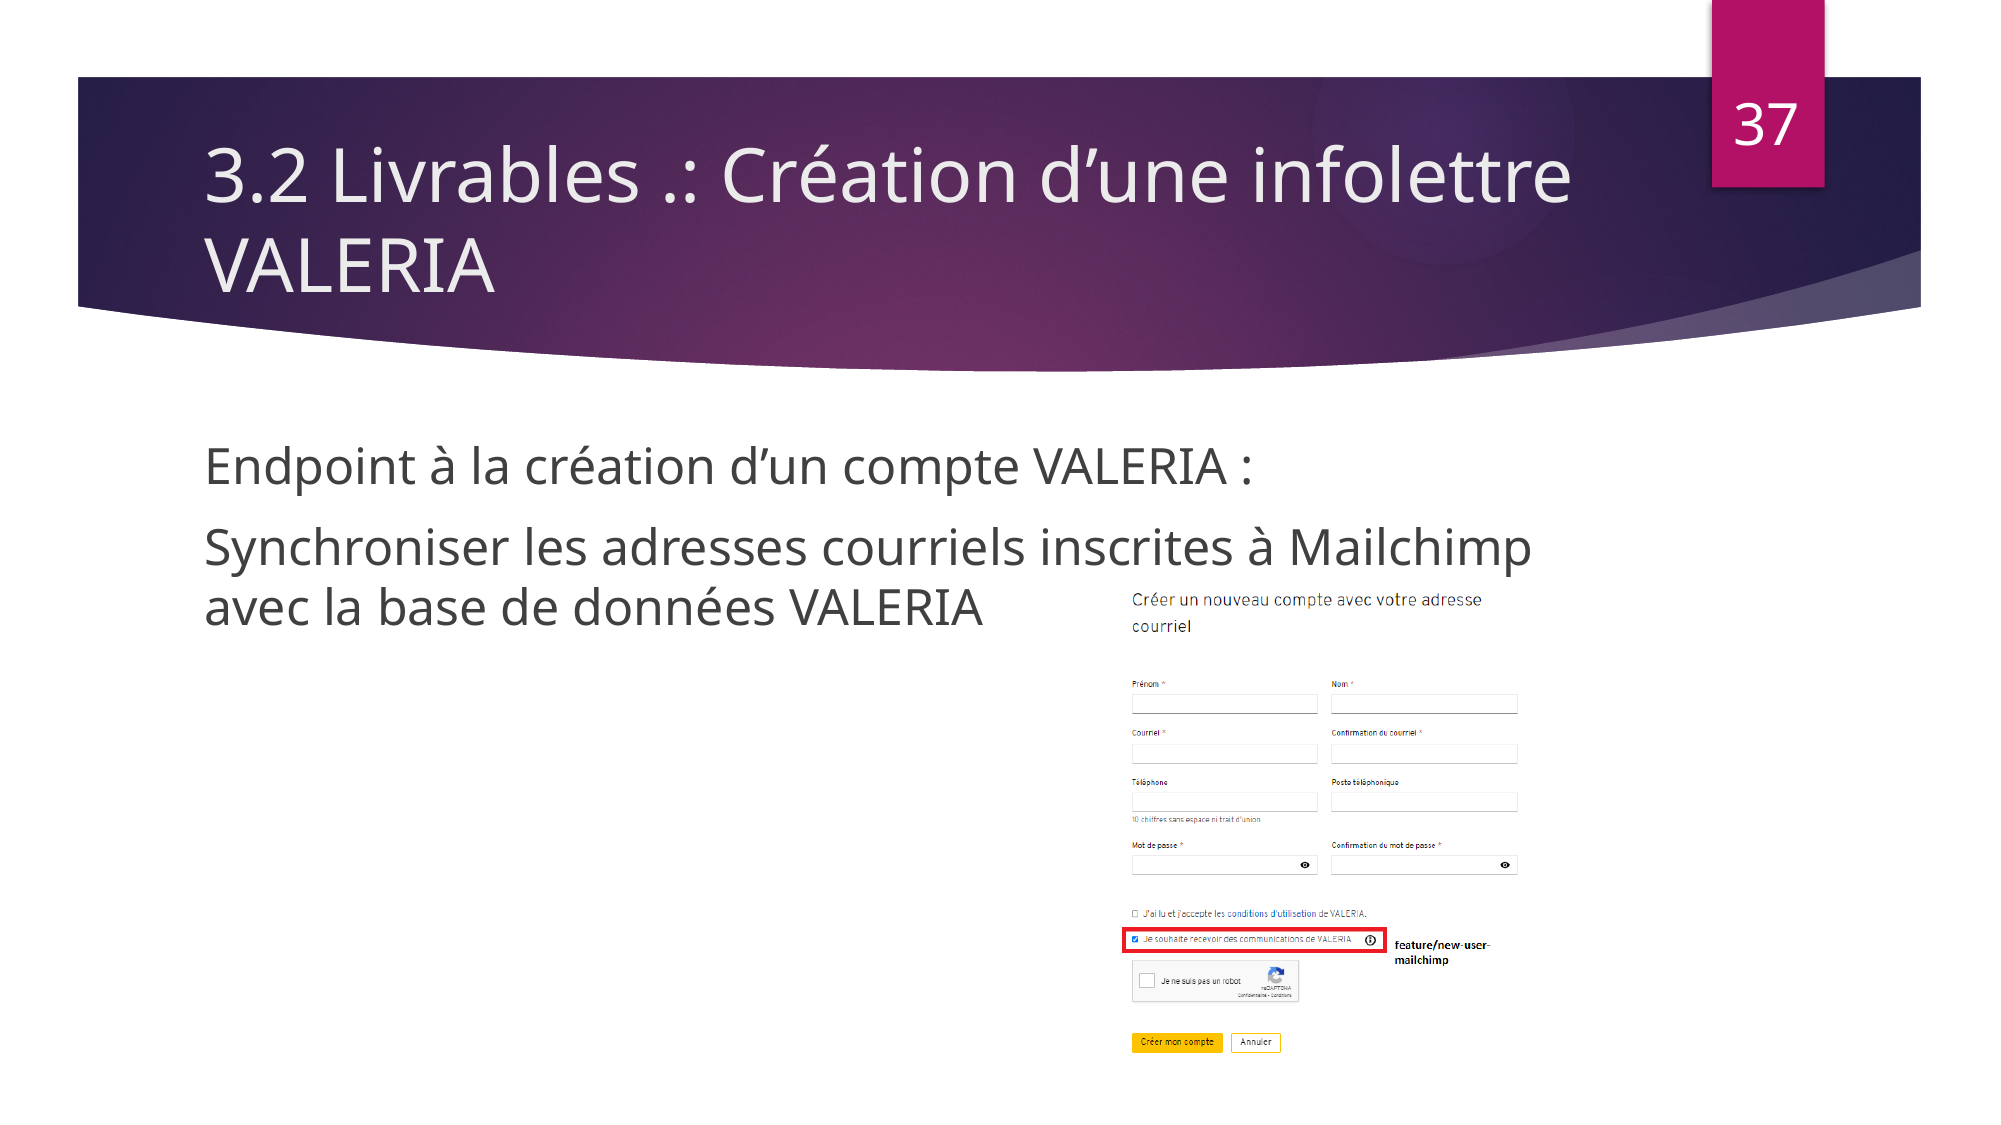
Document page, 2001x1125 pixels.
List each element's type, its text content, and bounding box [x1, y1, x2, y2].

slide_number 37 [1698, 48, 1836, 175]
list Endpoint à la création d’un compte VALERIA : Synchroniser les adresses courriels inscrites à Mailchimp avec la base de données VALERIA [189, 427, 1638, 988]
picture [1114, 582, 1558, 1056]
title 3.2 Livrables .: Création d’une infolettre VALERIA [189, 159, 1627, 276]
